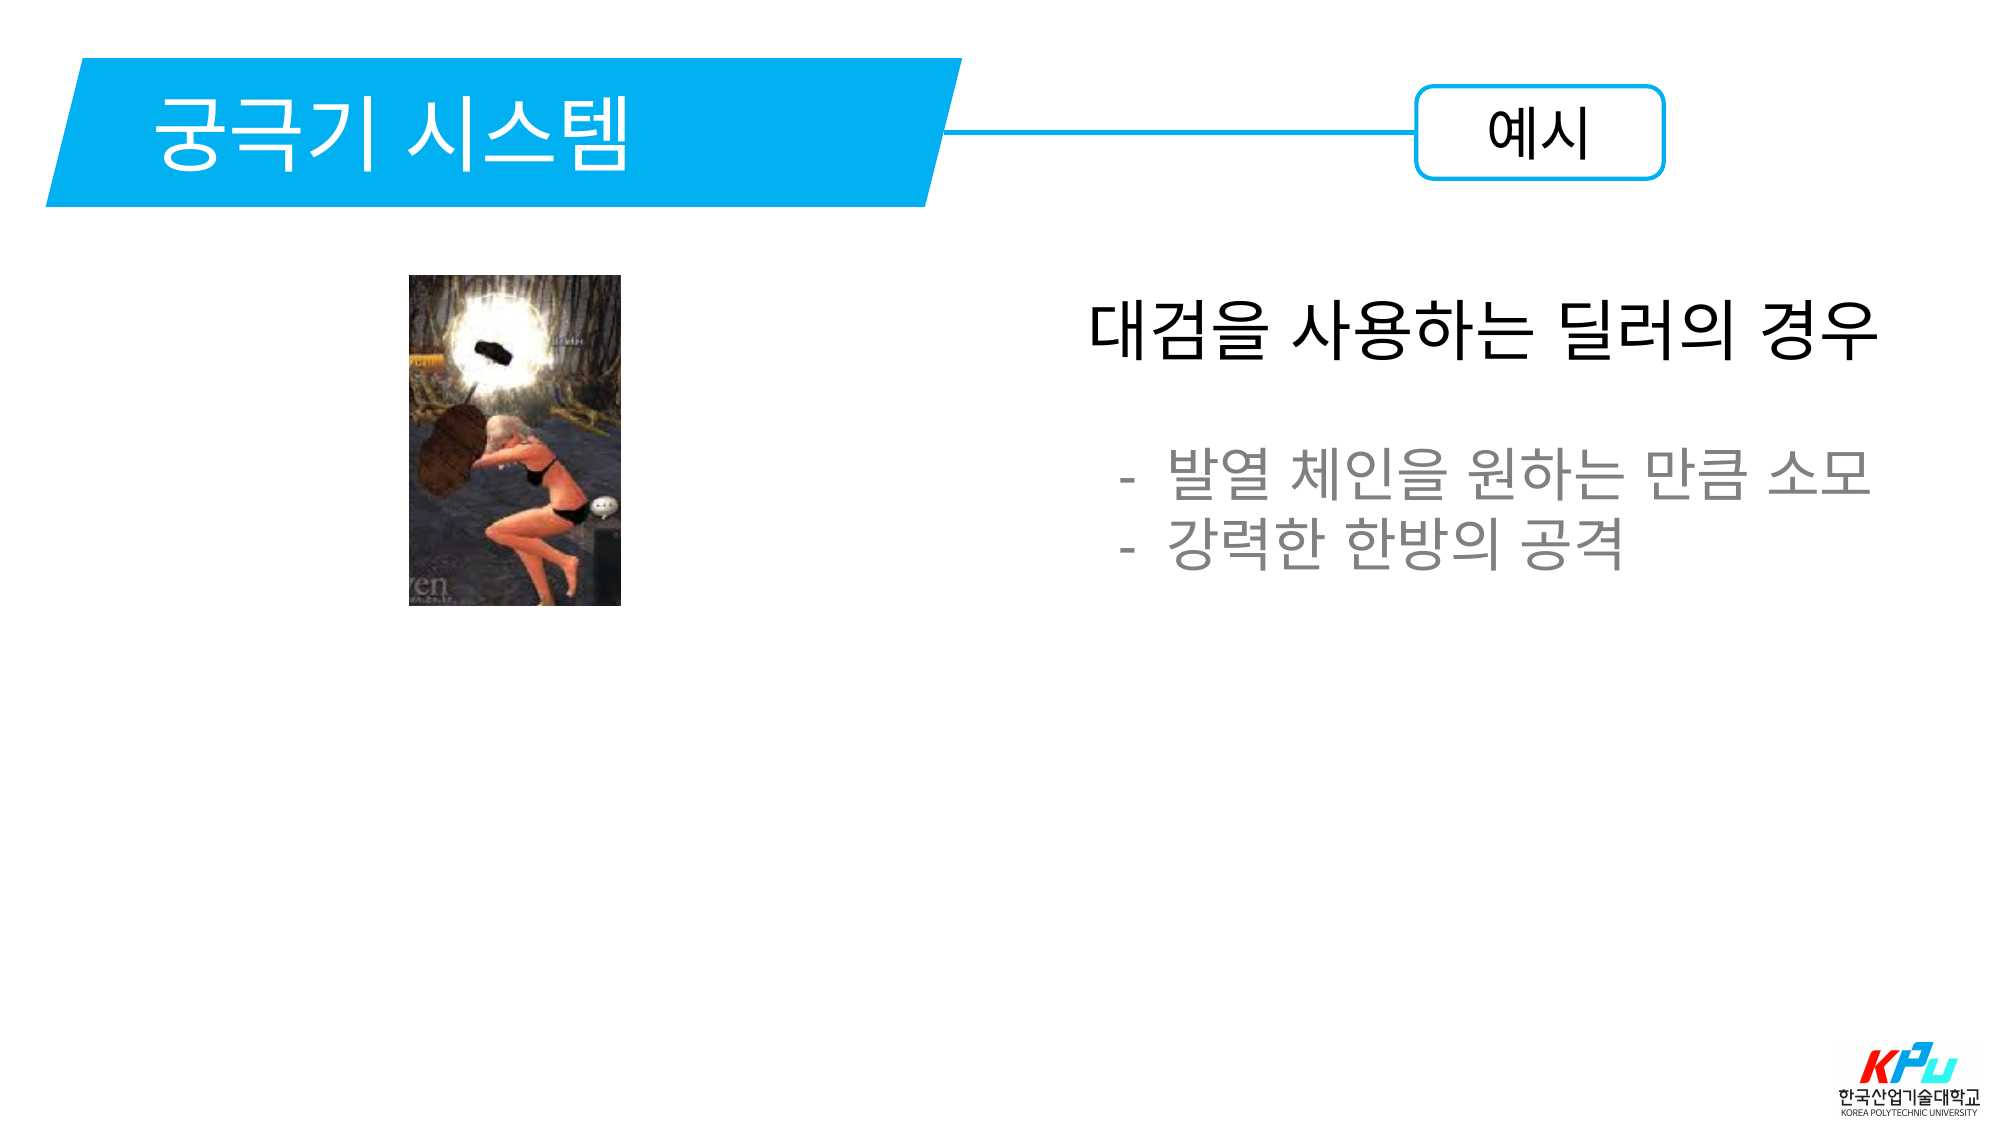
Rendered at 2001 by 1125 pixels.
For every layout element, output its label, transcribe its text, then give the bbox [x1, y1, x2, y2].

picture [409, 275, 621, 606]
text_box 예시 [1415, 85, 1665, 180]
text_box 궁극기 시스템 [44, 57, 964, 208]
text_box 대검을 사용하는 딜러의 경우 - 발열 체인을 원하는 만큼 소모 - 강력한 한방의 공격 [1072, 281, 1897, 586]
picture [1839, 1042, 1980, 1116]
picture [1910, 1051, 1920, 1058]
